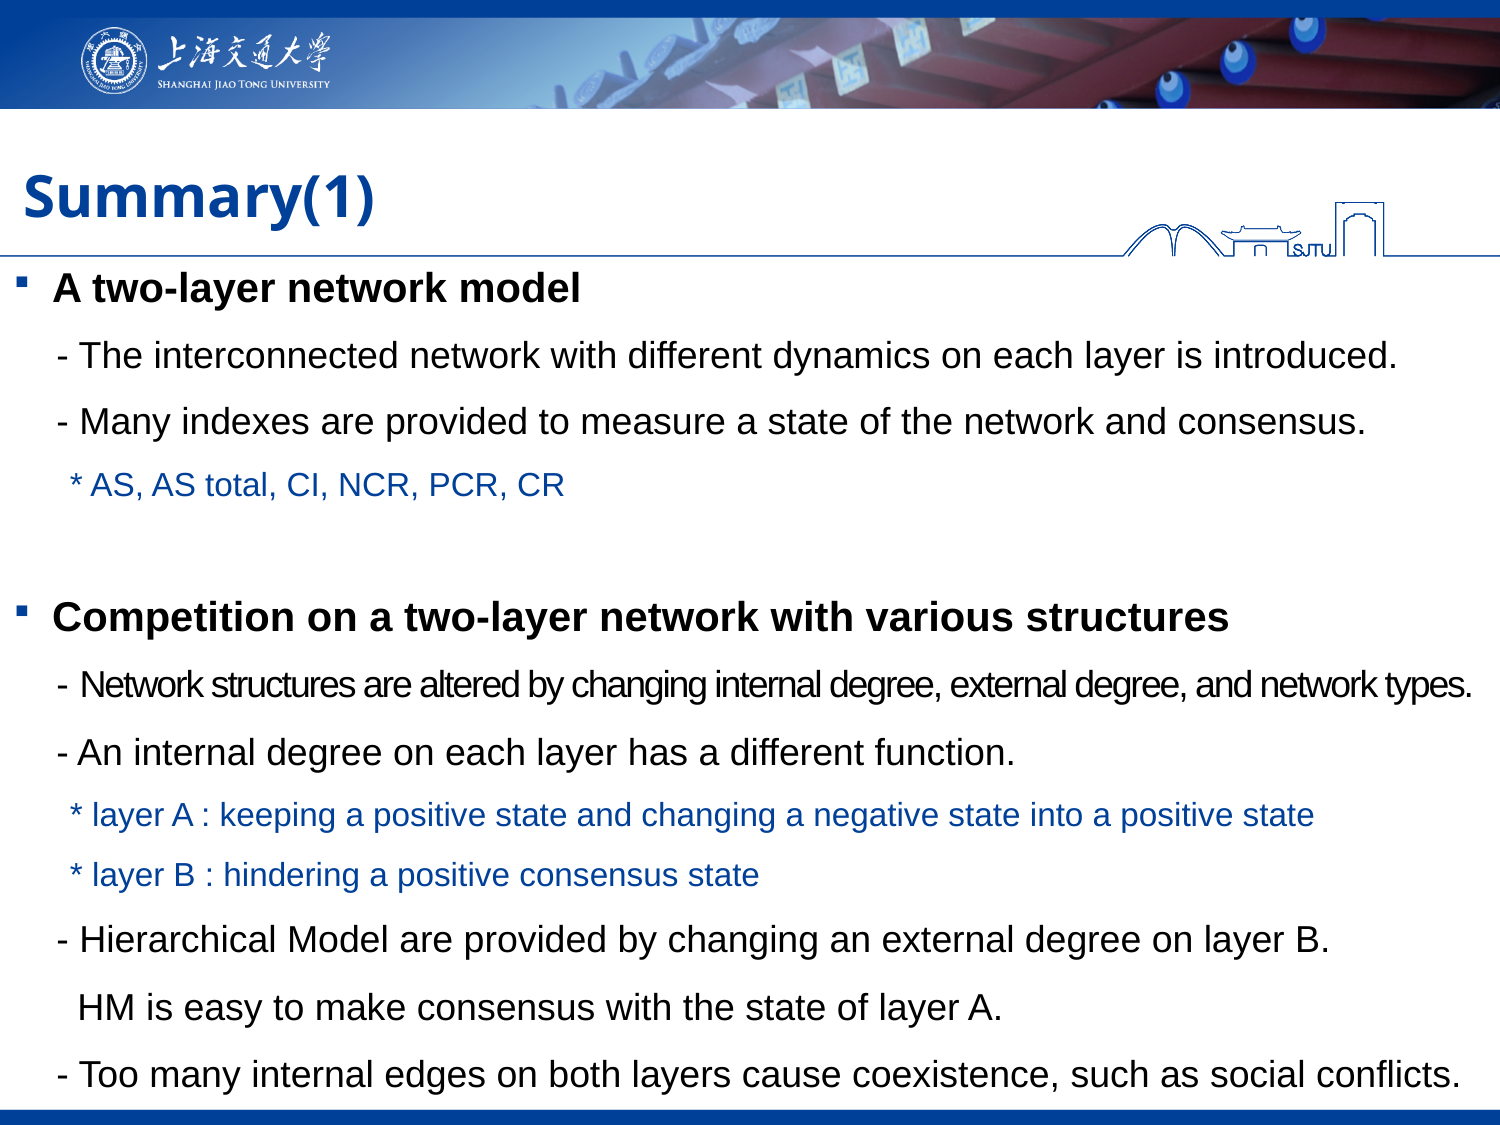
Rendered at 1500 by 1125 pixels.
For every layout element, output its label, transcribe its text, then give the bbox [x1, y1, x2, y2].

picture [0, 18, 1500, 109]
title Summary(1) [8, 151, 1382, 246]
text_box A two-layer network model - The interconnected network with different dynamics on each layer is introduced. - Many indexes are provided to measure a state of the network and consensus. * AS, AS total, CI, NCR, PCR, CR Competition on a two-layer network with various structures - Network structures are altered by changing internal degree, external degree, and network types. - An internal degree on each layer has a different function. * layer A : keeping a positive state and changing a negative state into a positive state * layer B : hindering a positive consensus state - Hierarchical Model are provided by changing an external degree on layer B. HM is easy to make consensus with the state of layer A. - Too many internal edges on both layers cause coexistence, such as social conflicts. [0, 252, 1500, 1103]
